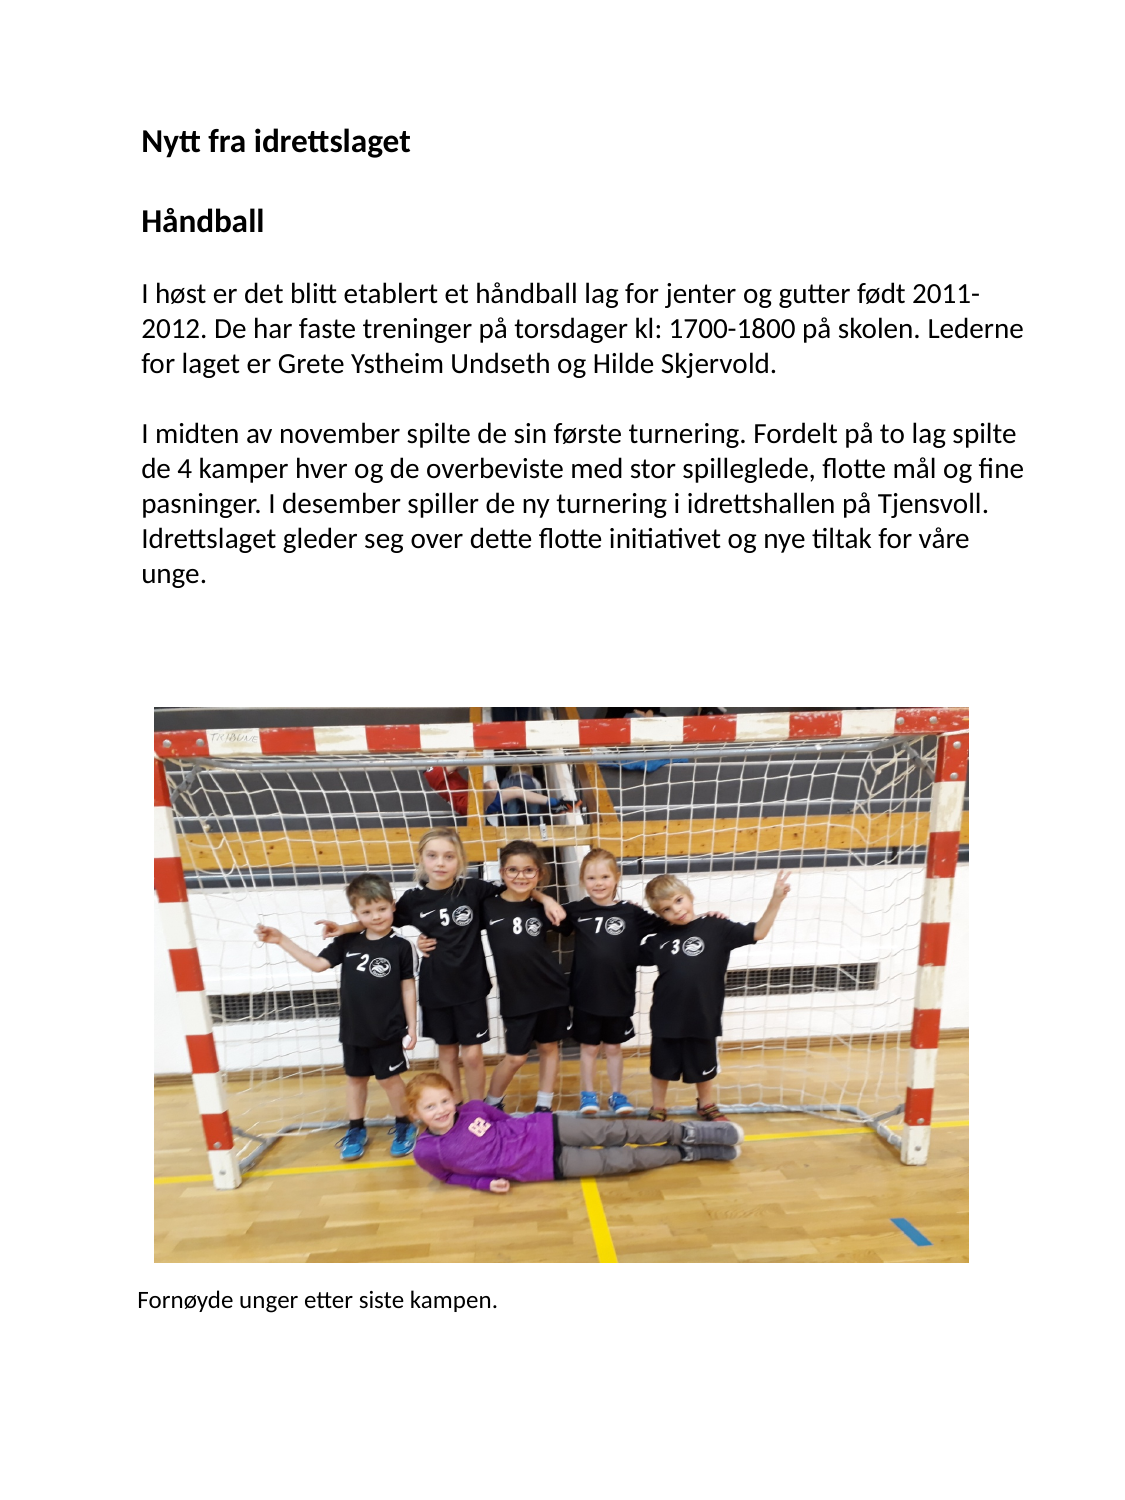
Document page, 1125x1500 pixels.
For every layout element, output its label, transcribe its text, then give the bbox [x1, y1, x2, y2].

text_box Nytt fra idrettslaget Håndball I høst er det blitt etablert et håndball lag for jenter og gutter født 2011-2012. De har faste treninger på torsdager kl: 1700-1800 på skolen. Lederne for laget er Grete Ystheim Undseth og Hilde Skjervold. I midten av november spilte de sin første turnering. Fordelt på to lag spilte de 4 kamper hver og de overbeviste med stor spilleglede, flotte mål og fine pasninger. I desember spiller de ny turnering i idrettshallen på Tjensvoll. Idrettslaget gleder seg over dette flotte initiativet og nye tiltak for våre unge. [126, 112, 1048, 667]
picture [154, 707, 970, 1264]
text_box Fornøyde unger etter siste kampen. [122, 1275, 686, 1321]
